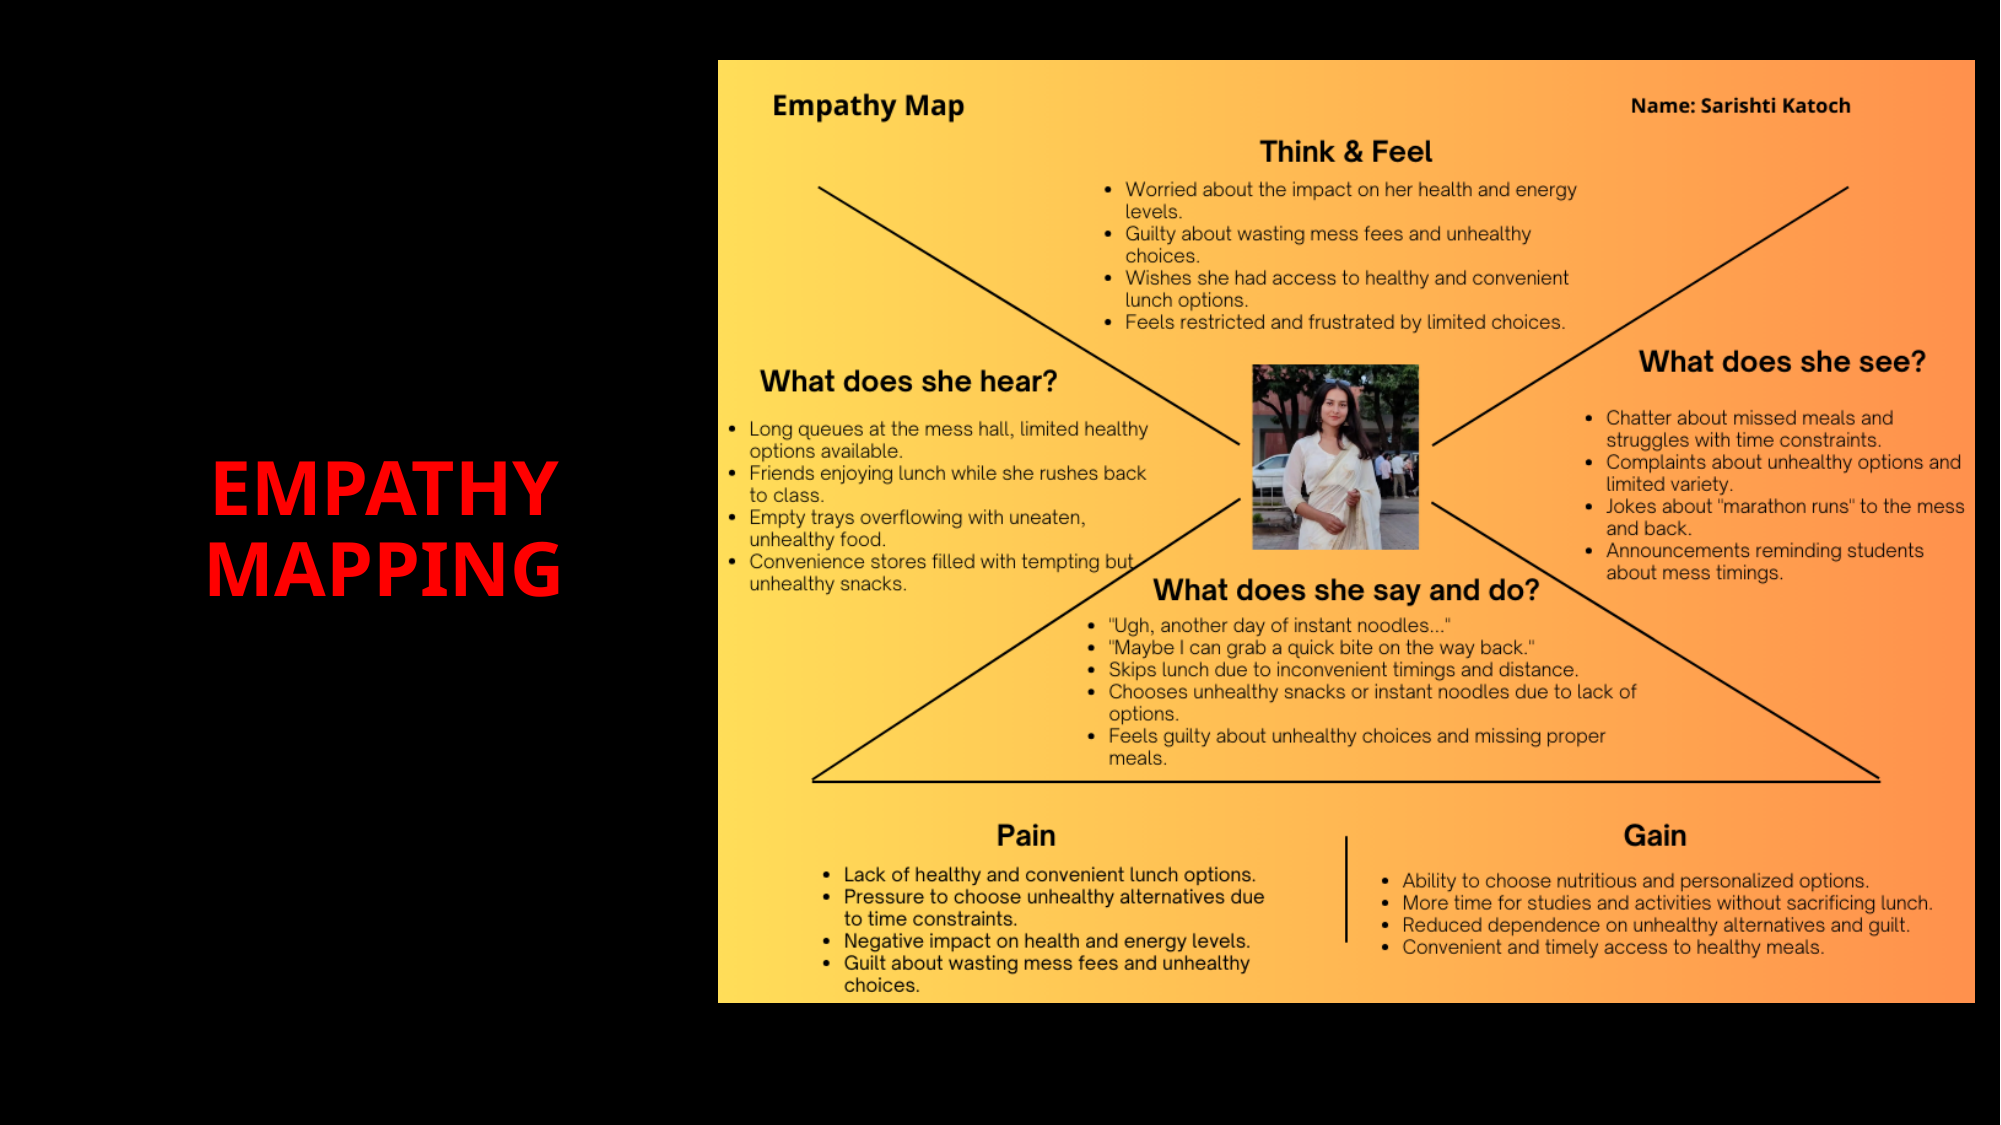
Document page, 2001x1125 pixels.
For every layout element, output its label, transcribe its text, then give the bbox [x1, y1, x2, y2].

text_box EMPATHY MAPPING [168, 322, 601, 741]
picture [718, 60, 1975, 1003]
